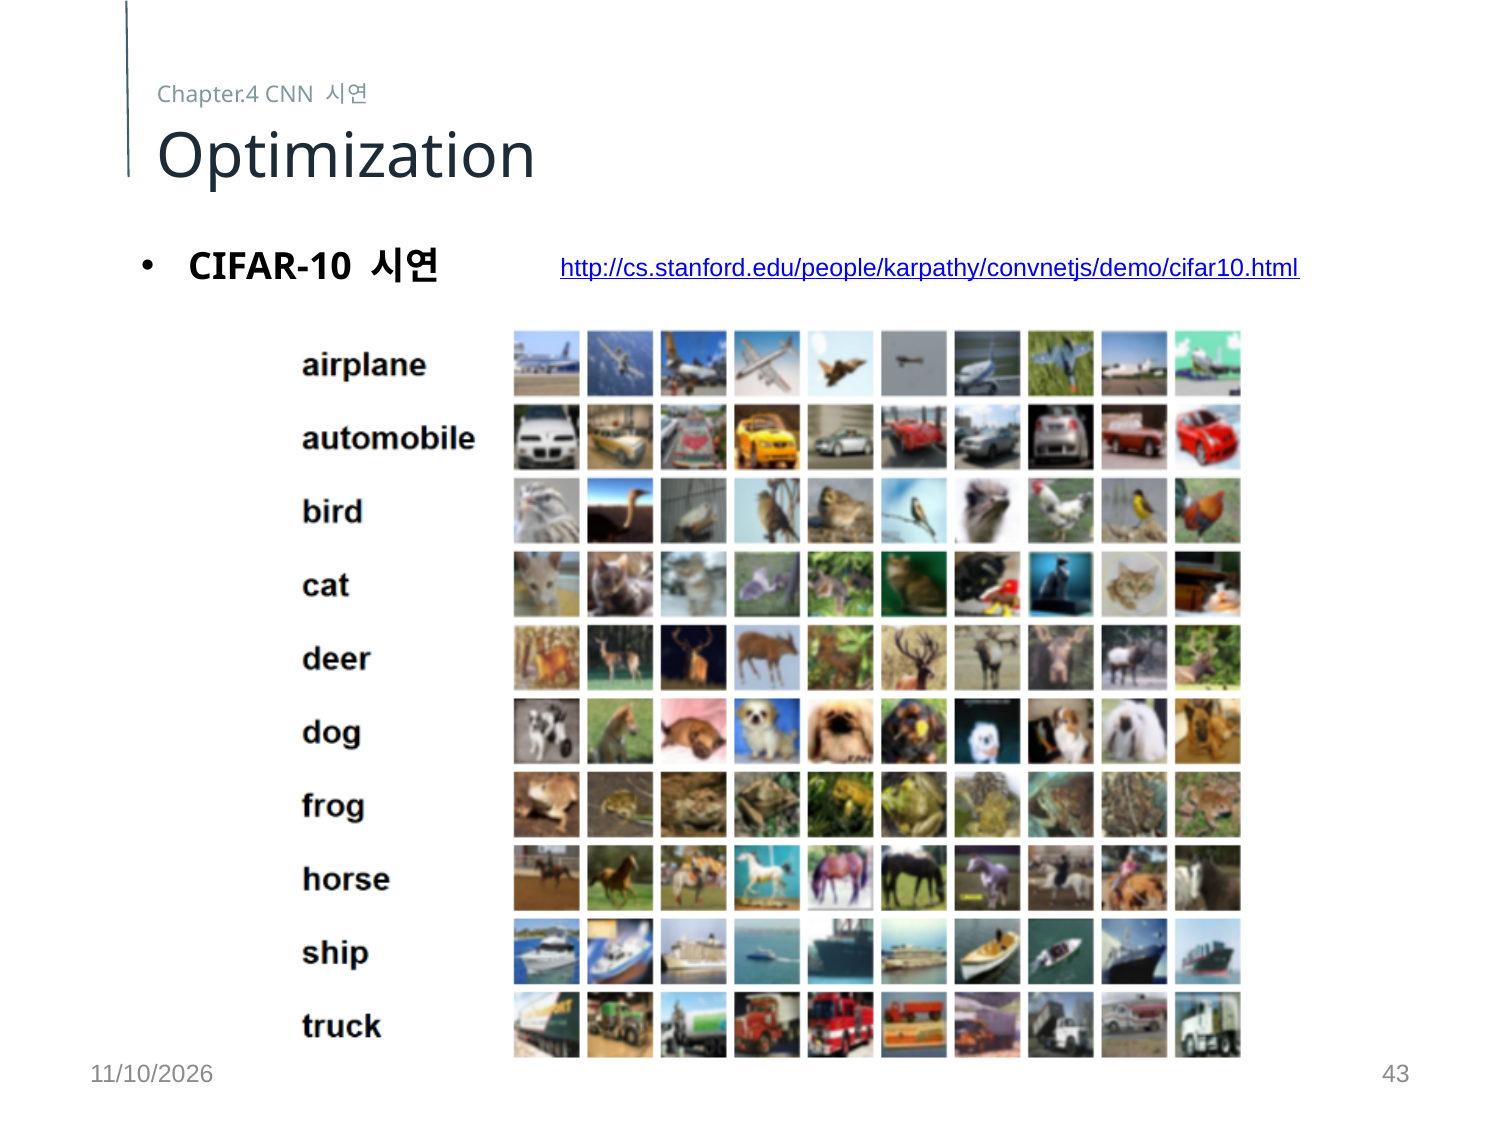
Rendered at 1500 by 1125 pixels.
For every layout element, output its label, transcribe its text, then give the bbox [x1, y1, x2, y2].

text_box http://cs.stanford.edu/people/karpathy/convnetjs/demo/cifar10.html [545, 243, 1334, 289]
text_box CIFAR-10 시연 [126, 234, 1297, 295]
text_box Chapter.4 CNN 시연 Optimization [141, 0, 1492, 267]
slide_number 43 [1074, 1042, 1425, 1103]
picture [296, 324, 1266, 1075]
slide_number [75, 1042, 425, 1103]
